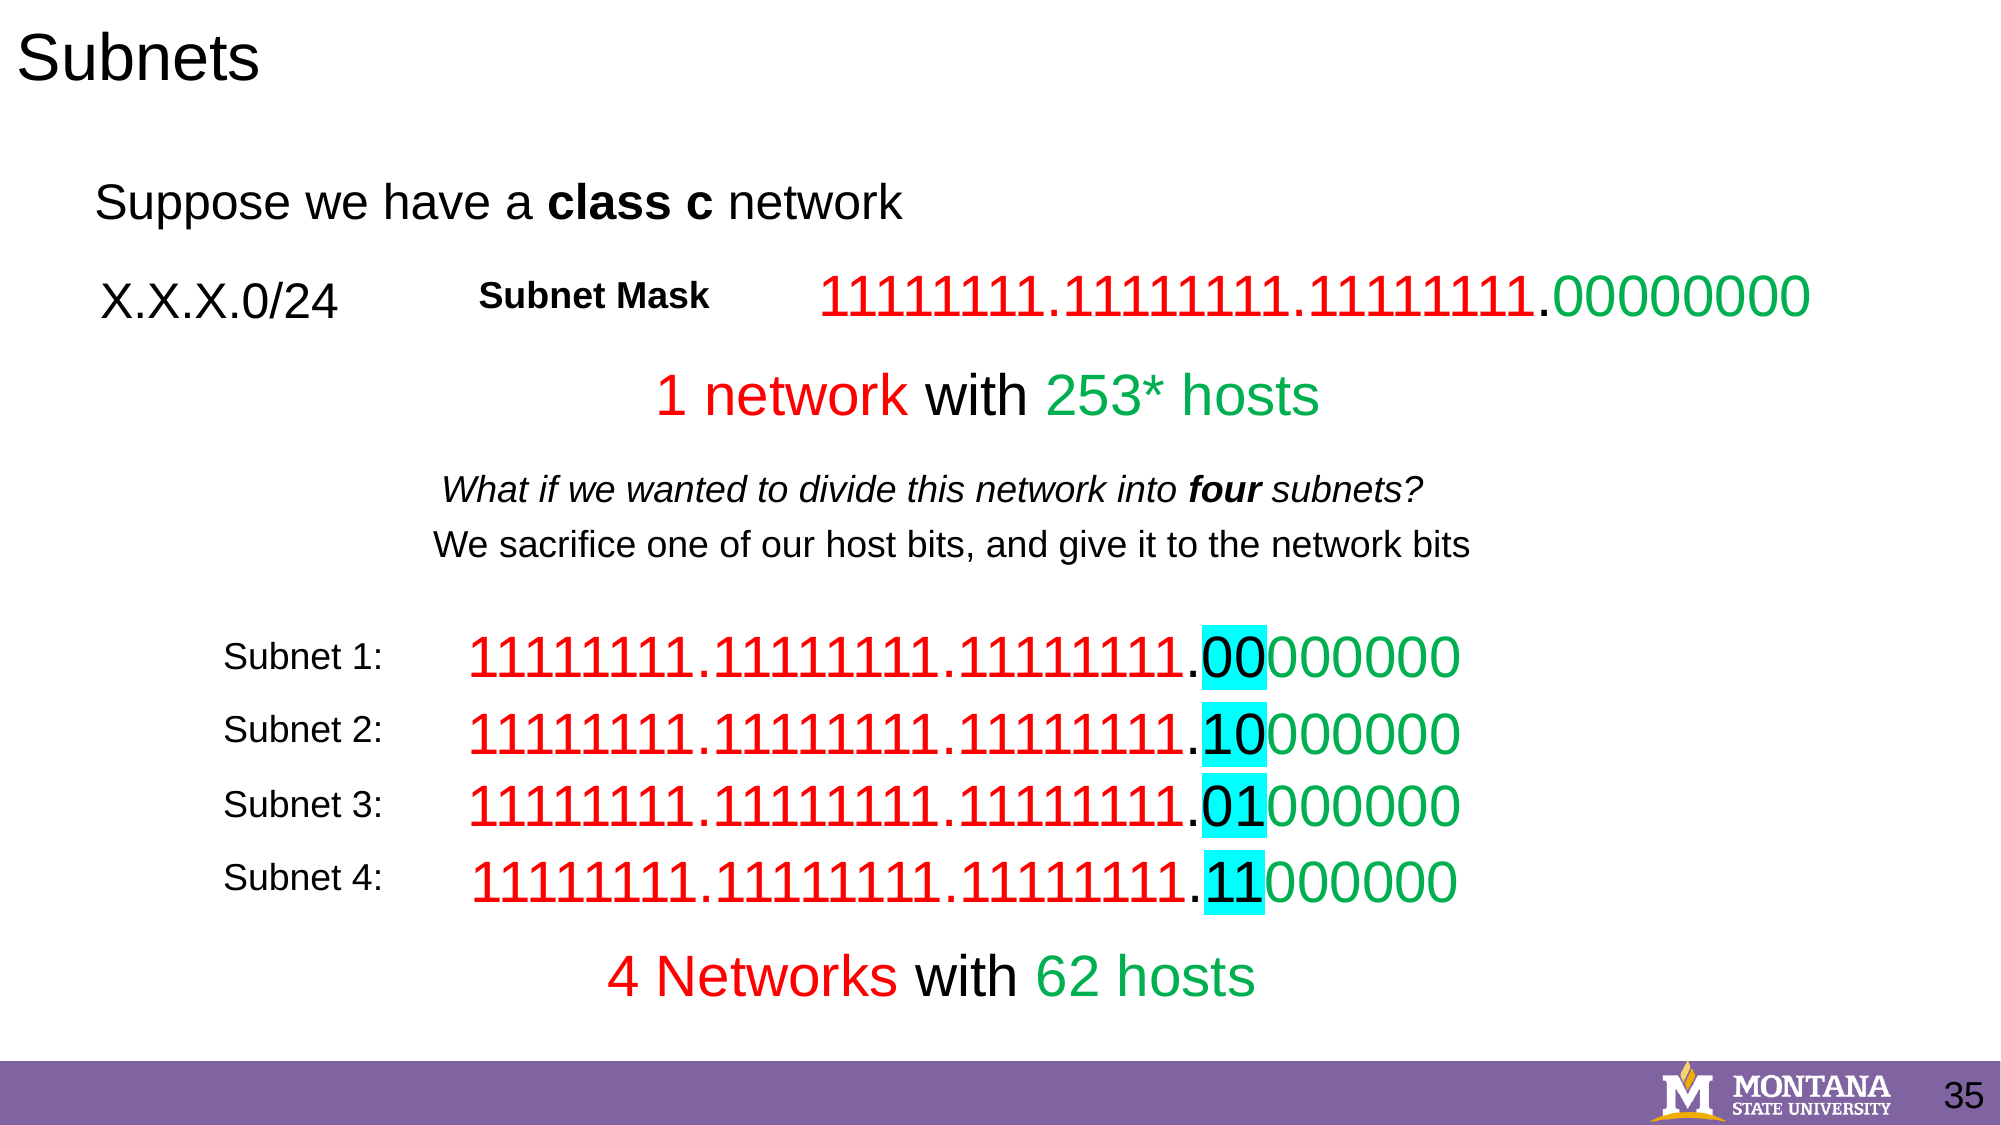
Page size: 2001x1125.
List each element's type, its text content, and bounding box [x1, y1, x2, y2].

text_box Subnet Mask [463, 263, 725, 324]
text_box We sacrifice one of our host bits, and give it to the network bits [418, 512, 1487, 573]
picture [1650, 1060, 1891, 1122]
text_box X.X.X.0/24 [85, 260, 355, 336]
text_box 4 Networks with 62 hosts [592, 930, 1272, 1016]
text_box 11111111.11111111.11111111.11000000 [455, 836, 1475, 922]
slide_number 35 [1937, 1072, 1994, 1125]
text_box 11111111.11111111.11111111.00000000 [452, 612, 1477, 688]
text_box Subnet 4: [208, 846, 399, 906]
text_box 11111111.11111111.11111111.01000000 [452, 760, 1477, 845]
text_box What if we wanted to divide this network into four subnets? [426, 457, 1439, 512]
text_box 11111111.11111111.11111111.10000000 [452, 688, 1477, 760]
text_box Suppose we have a class c network [79, 162, 918, 238]
text_box Subnet 3: [208, 772, 399, 833]
text_box 1 network with 253* hosts [640, 349, 1337, 435]
text_box Subnet 2: [208, 698, 399, 758]
text_box Subnets [1, 5, 277, 101]
text_box 11111111.11111111.11111111.00000000 [803, 250, 1828, 336]
text_box Subnet 1: [208, 624, 399, 685]
